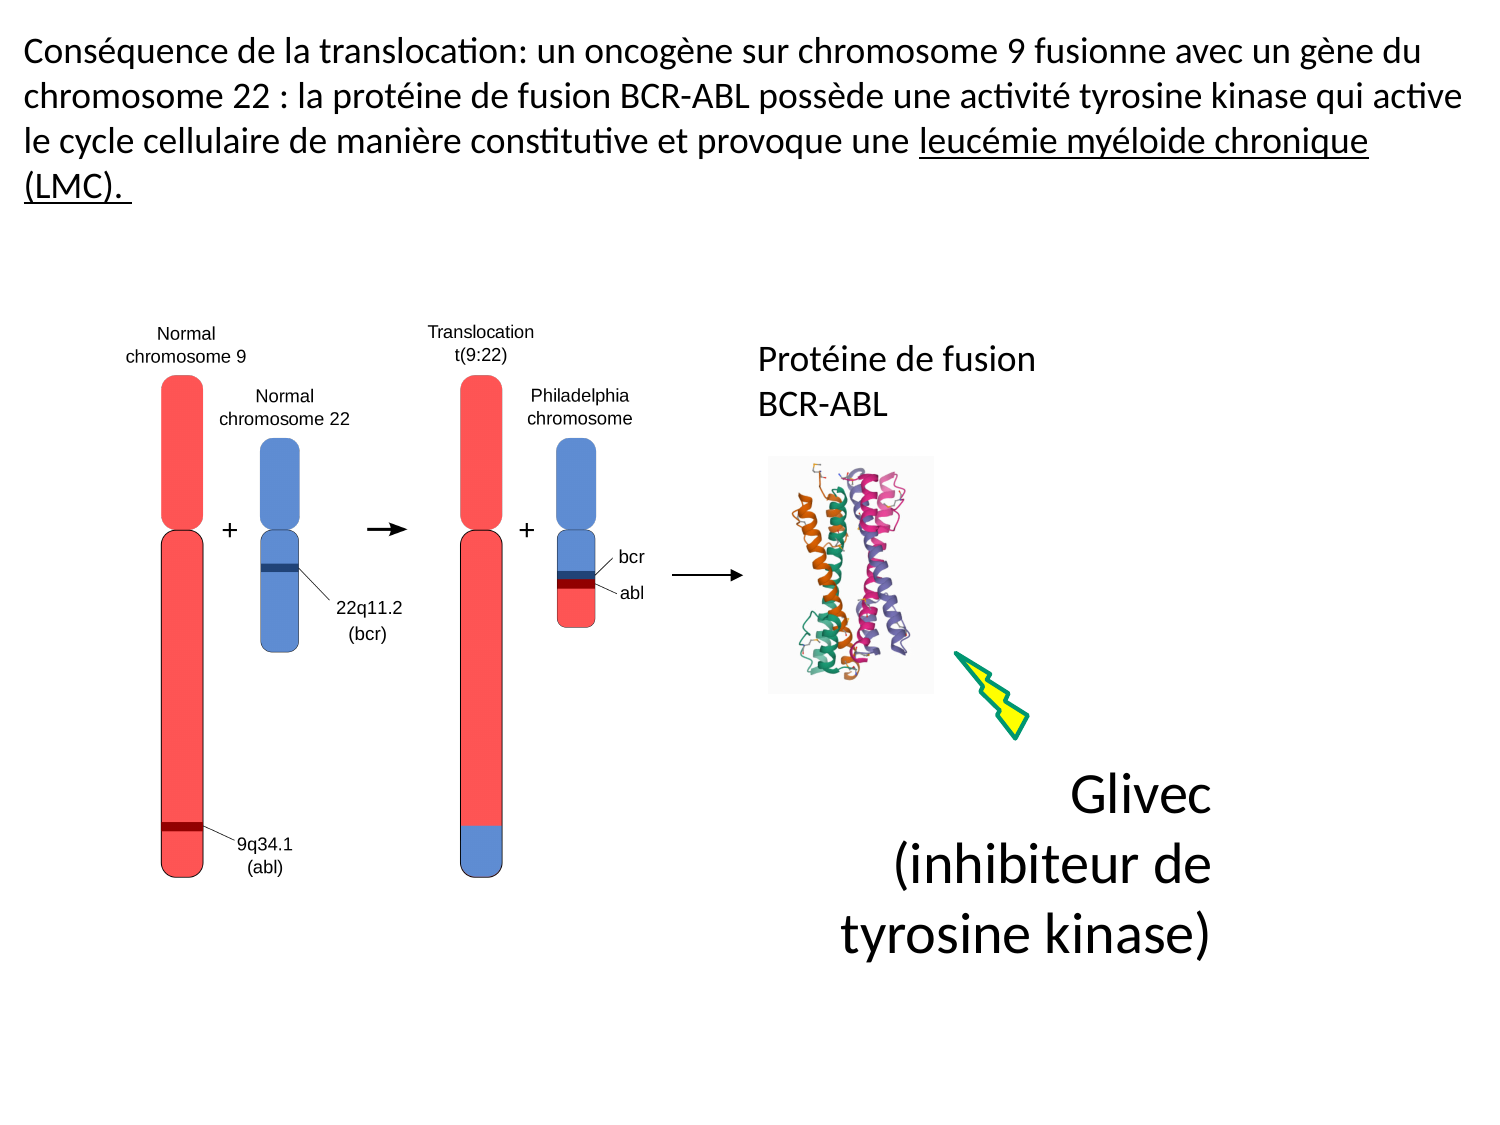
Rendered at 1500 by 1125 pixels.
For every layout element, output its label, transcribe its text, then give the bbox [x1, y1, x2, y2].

picture [768, 456, 935, 694]
text_box Conséquence de la translocation: un oncogène sur chromosome 9 fusionne avec un gène du chromosome 22 : la protéine de fusion BCR-ABL possède une activité tyrosine kinase qui active le cycle cellulaire de manière constitutive et provoque une leucémie myéloide chronique (LMC). [8, 19, 1492, 214]
text_box [953, 651, 1030, 741]
picture [109, 290, 680, 919]
text_box Glivec (inhibiteur de tyrosine kinase) [808, 747, 1228, 973]
text_box Protéine de fusion BCR-ABL [743, 326, 1061, 431]
